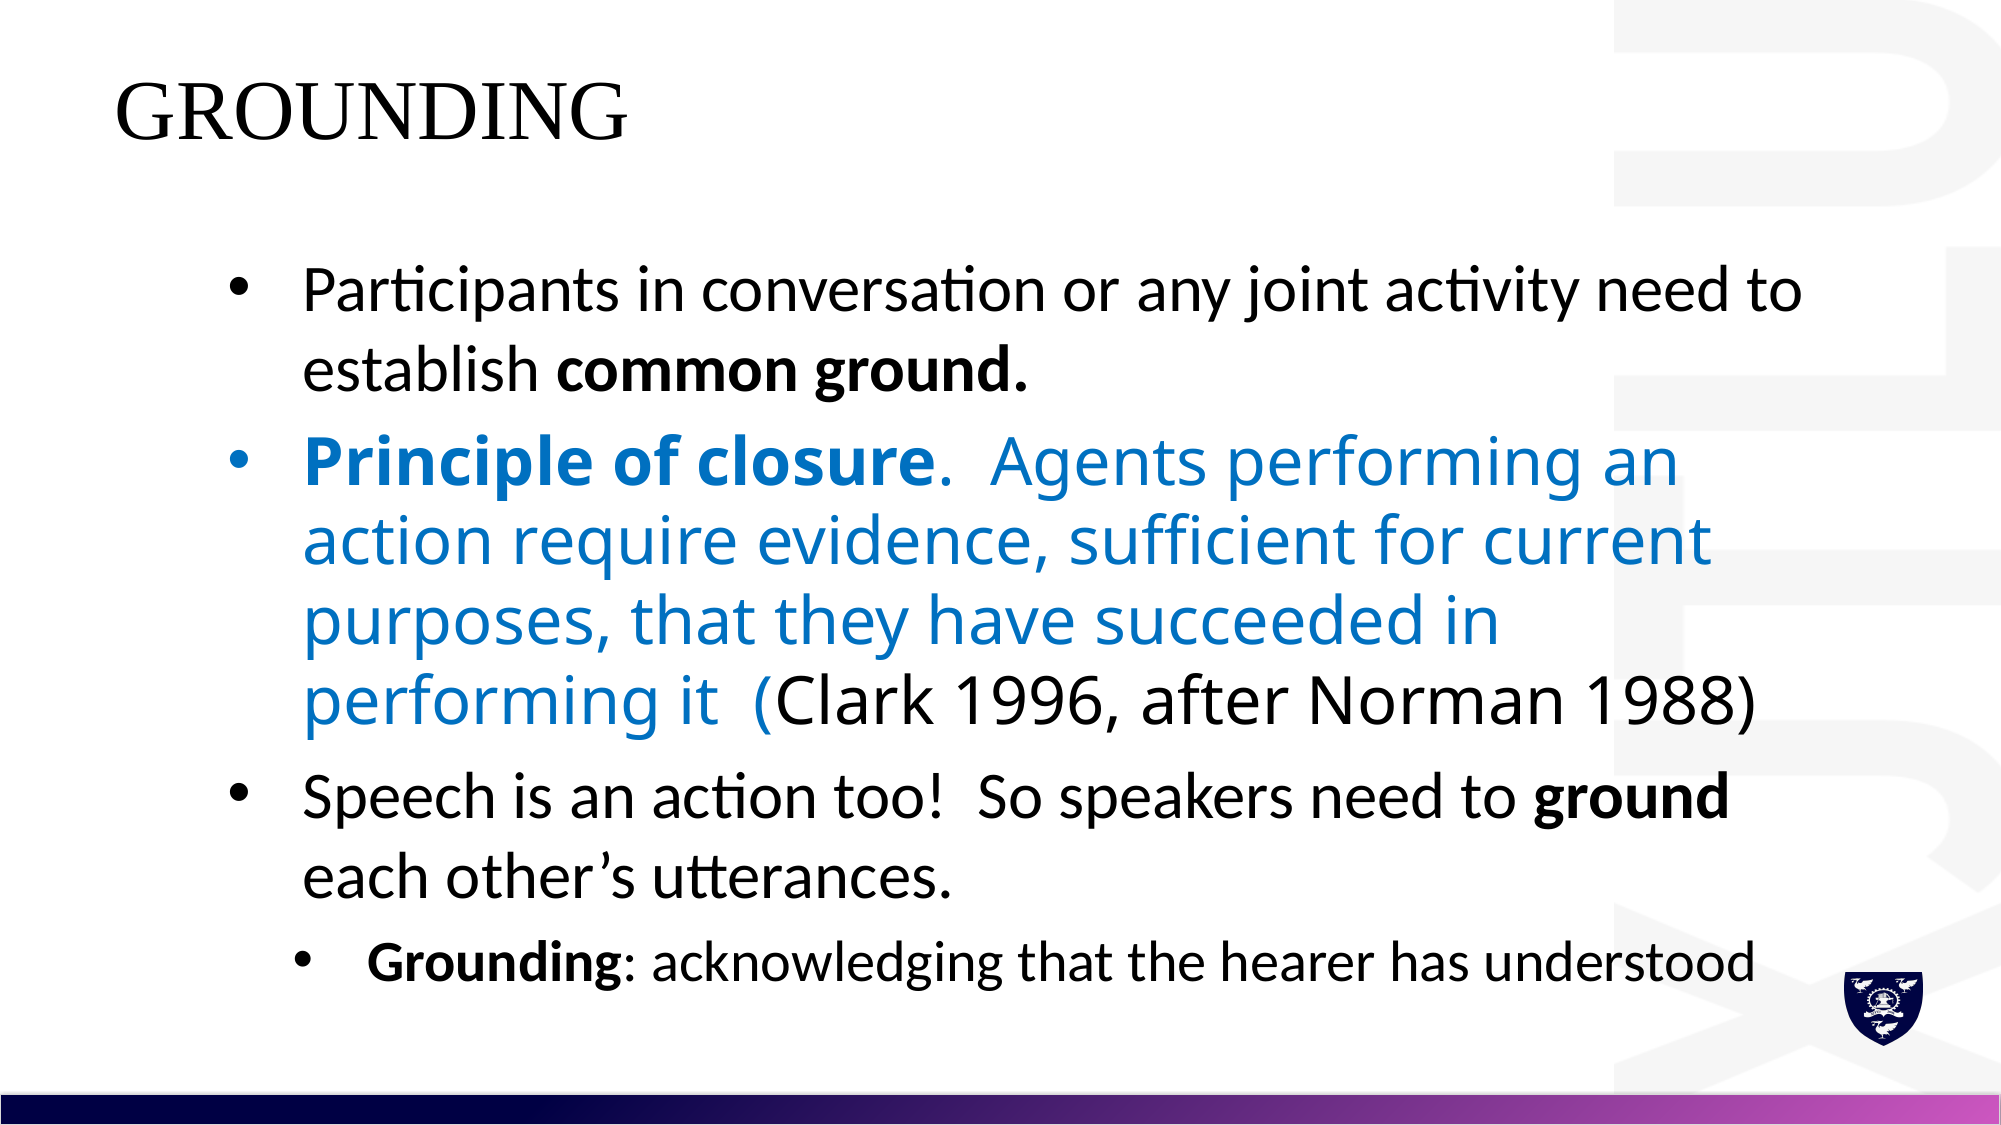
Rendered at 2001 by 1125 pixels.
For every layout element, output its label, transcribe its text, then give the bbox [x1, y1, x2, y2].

title Grounding [99, 46, 1923, 165]
picture [1844, 972, 1923, 1046]
list Participants in conversation or any joint activity need to establish common ground. Principle of closure. Agents performing an action require evidence, sufficient for current purposes, that they have succeeded in performing it (Clark 1996, after Norman 1988) Speech is an action too! So speakers need to ground each other’s utterances. Grounding: acknowledging that the hearer has understood [212, 237, 1888, 988]
